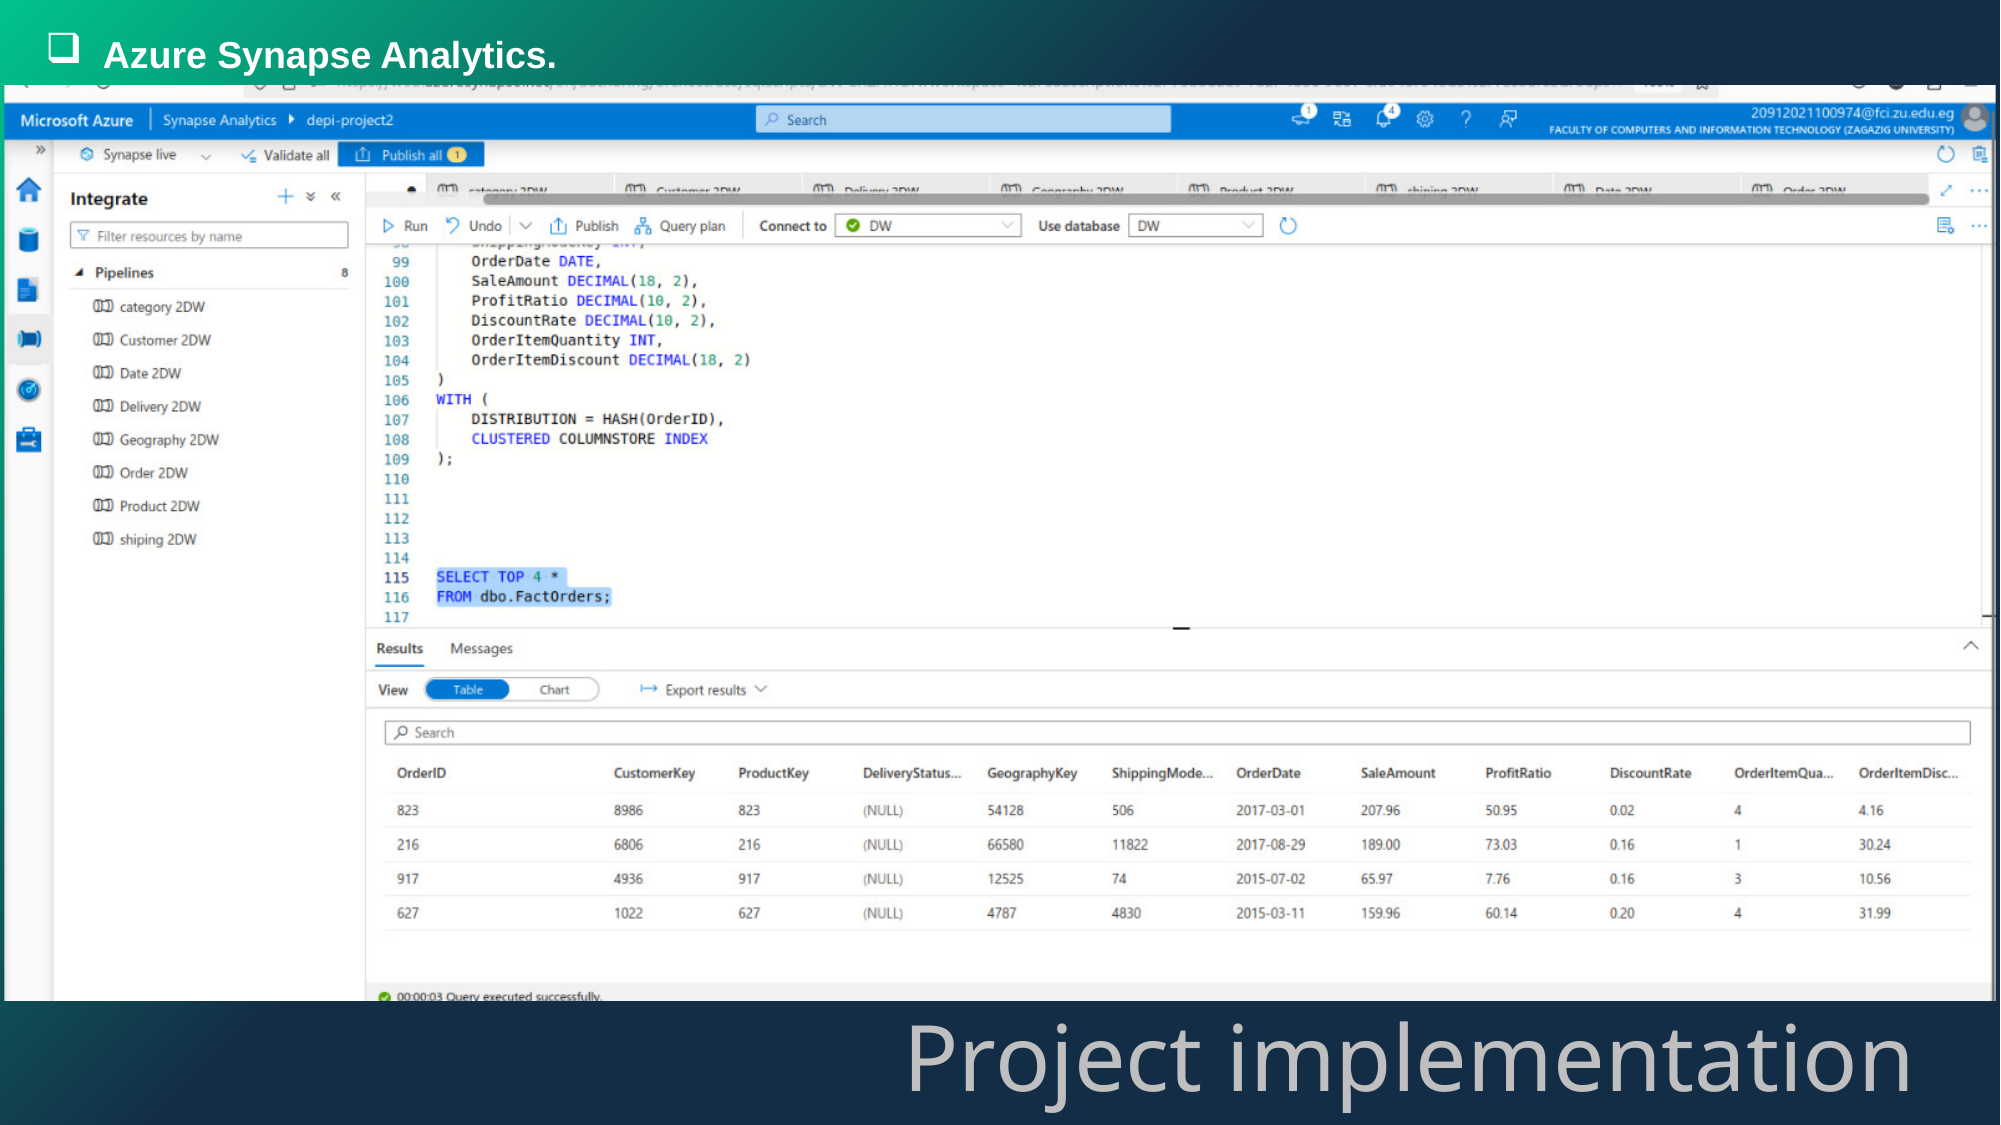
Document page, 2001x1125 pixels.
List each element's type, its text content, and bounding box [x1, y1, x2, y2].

text_box Project implementation [888, 1001, 1987, 1117]
picture [4, 85, 1996, 1001]
text_box Azure Synapse Analytics. [30, 0, 1818, 84]
